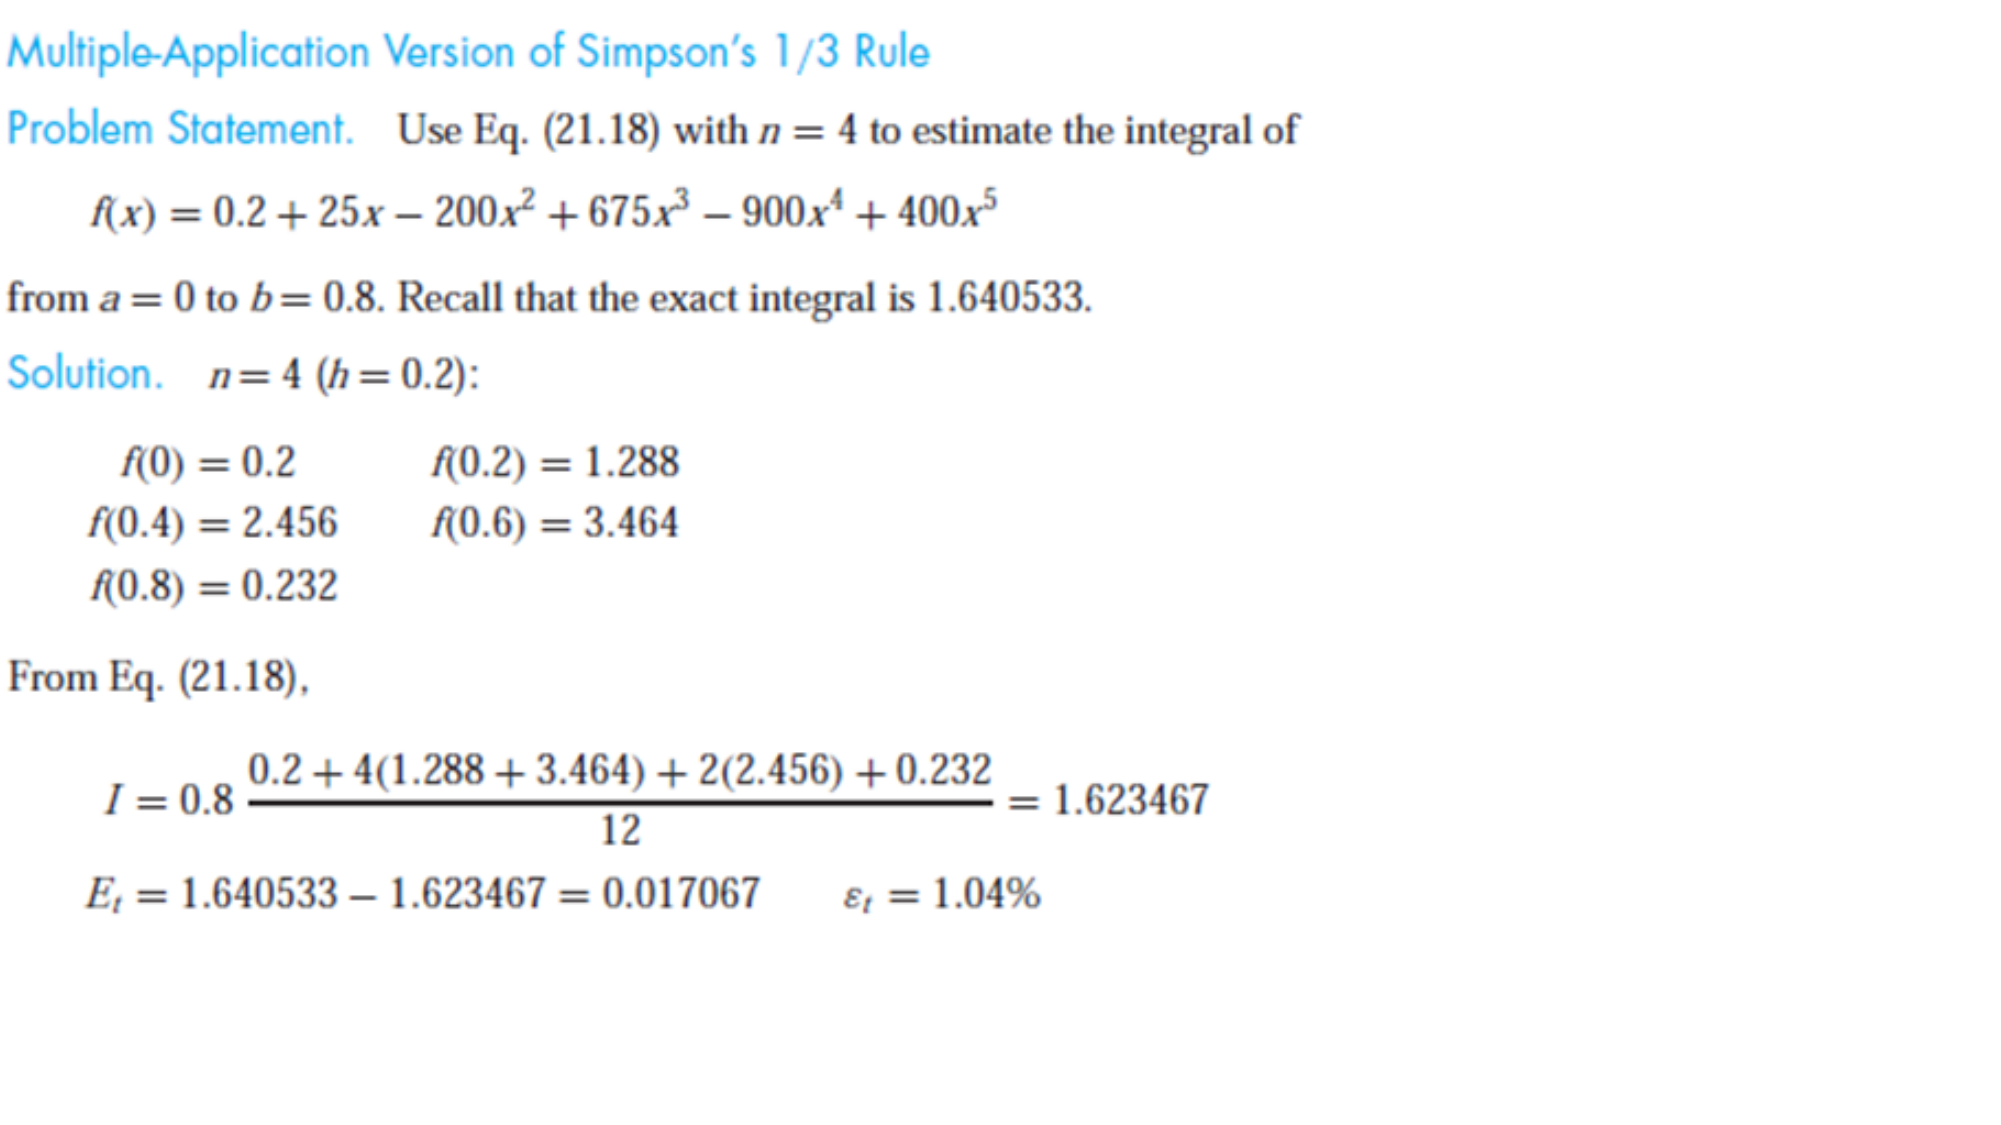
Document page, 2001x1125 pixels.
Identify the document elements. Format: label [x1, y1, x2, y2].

picture [0, 0, 1341, 938]
